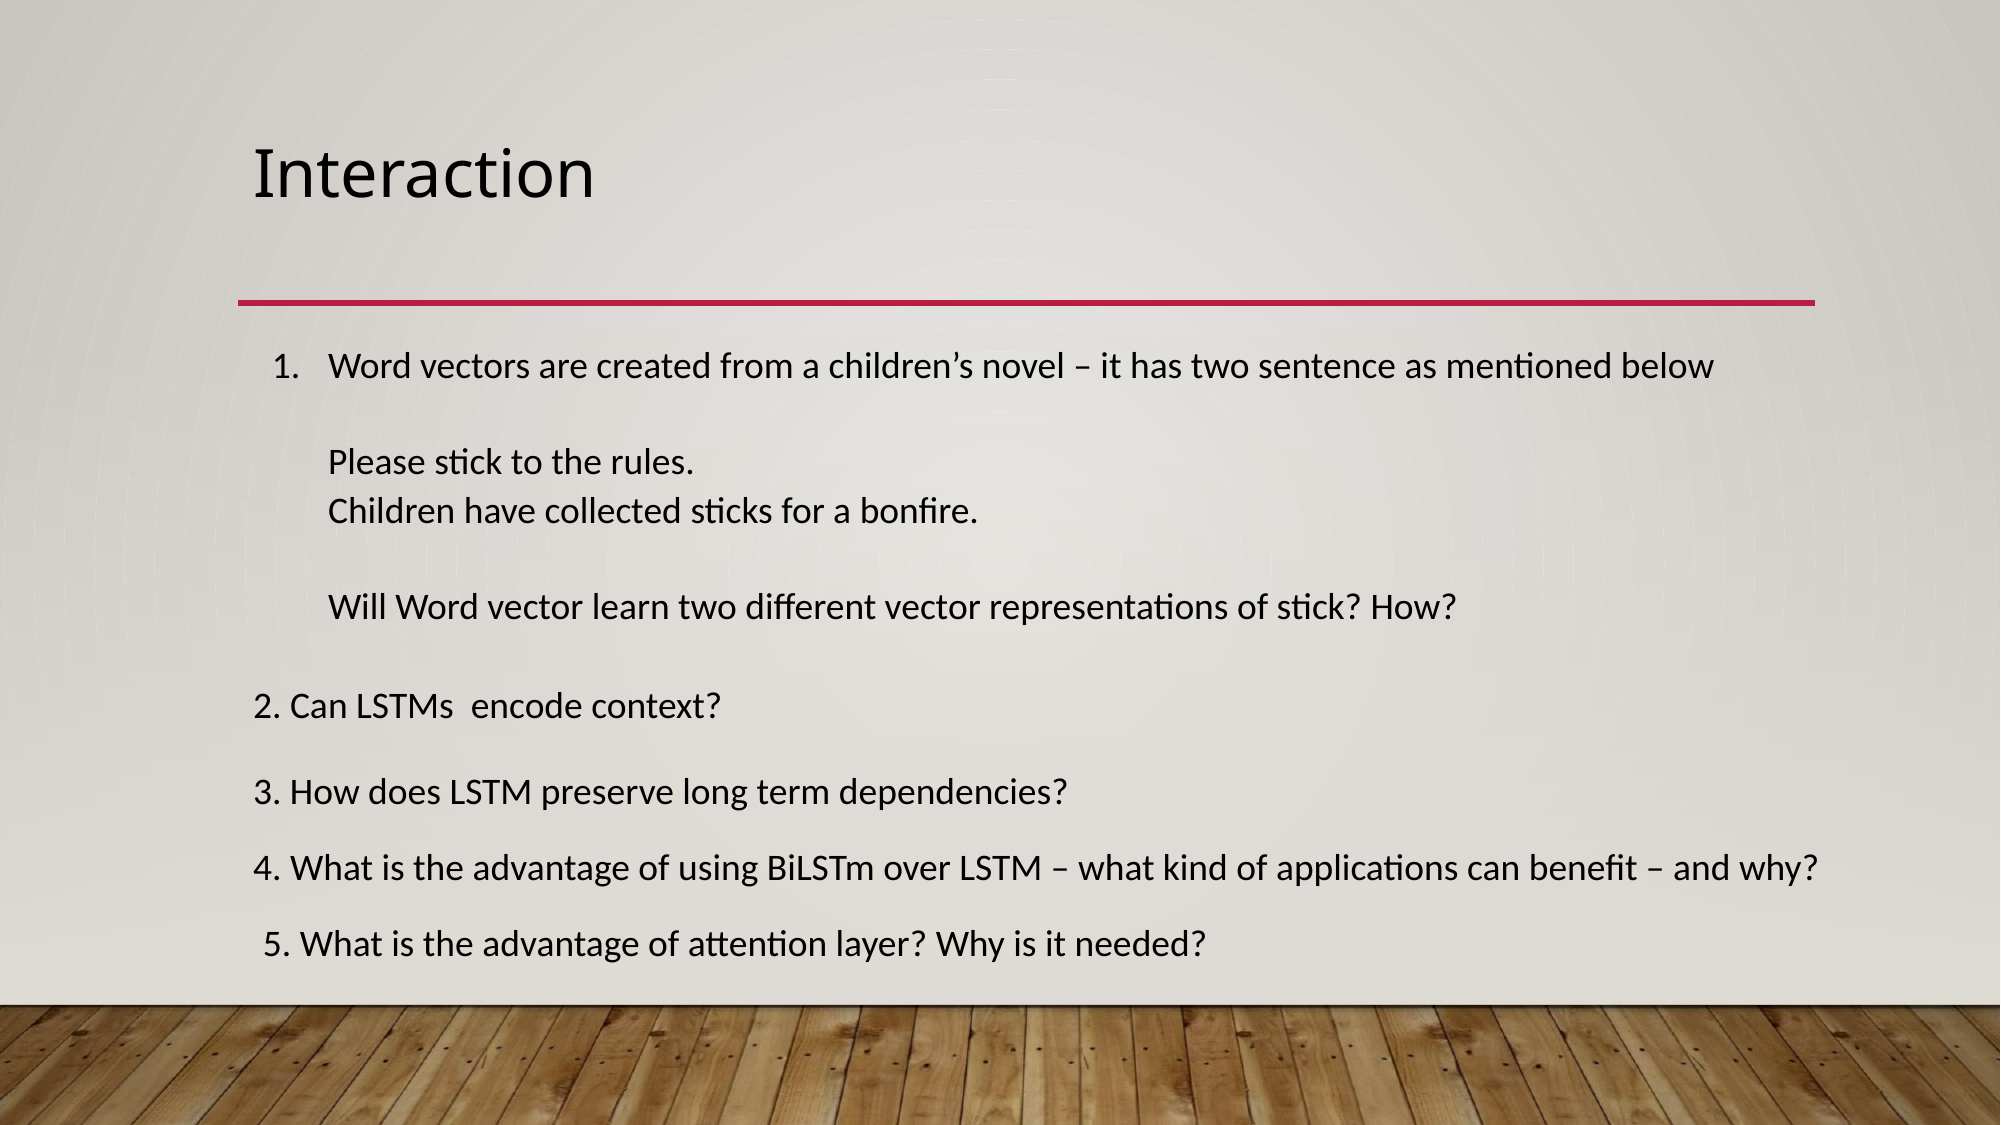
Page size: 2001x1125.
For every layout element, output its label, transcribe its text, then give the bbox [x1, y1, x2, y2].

text_box 3. How does LSTM preserve long term dependencies? [238, 749, 1241, 824]
text_box 2. Can LSTMs encode context? [238, 663, 1009, 742]
text_box 4. What is the advantage of using BiLSTm over LSTM – what kind of applications can benefit – and why? [238, 824, 1850, 904]
text_box 5. What is the advantage of attention layer? Why is it needed? [247, 900, 1804, 979]
picture [0, 1005, 2000, 1125]
list Word vectors are created from a children’s novel – it has two sentence as mentioned below Please stick to the rules. Children have collected sticks for a bonfire. Will Word vector learn two different vector representations of stick? How? [238, 330, 1814, 653]
title Interaction [238, 131, 1814, 305]
